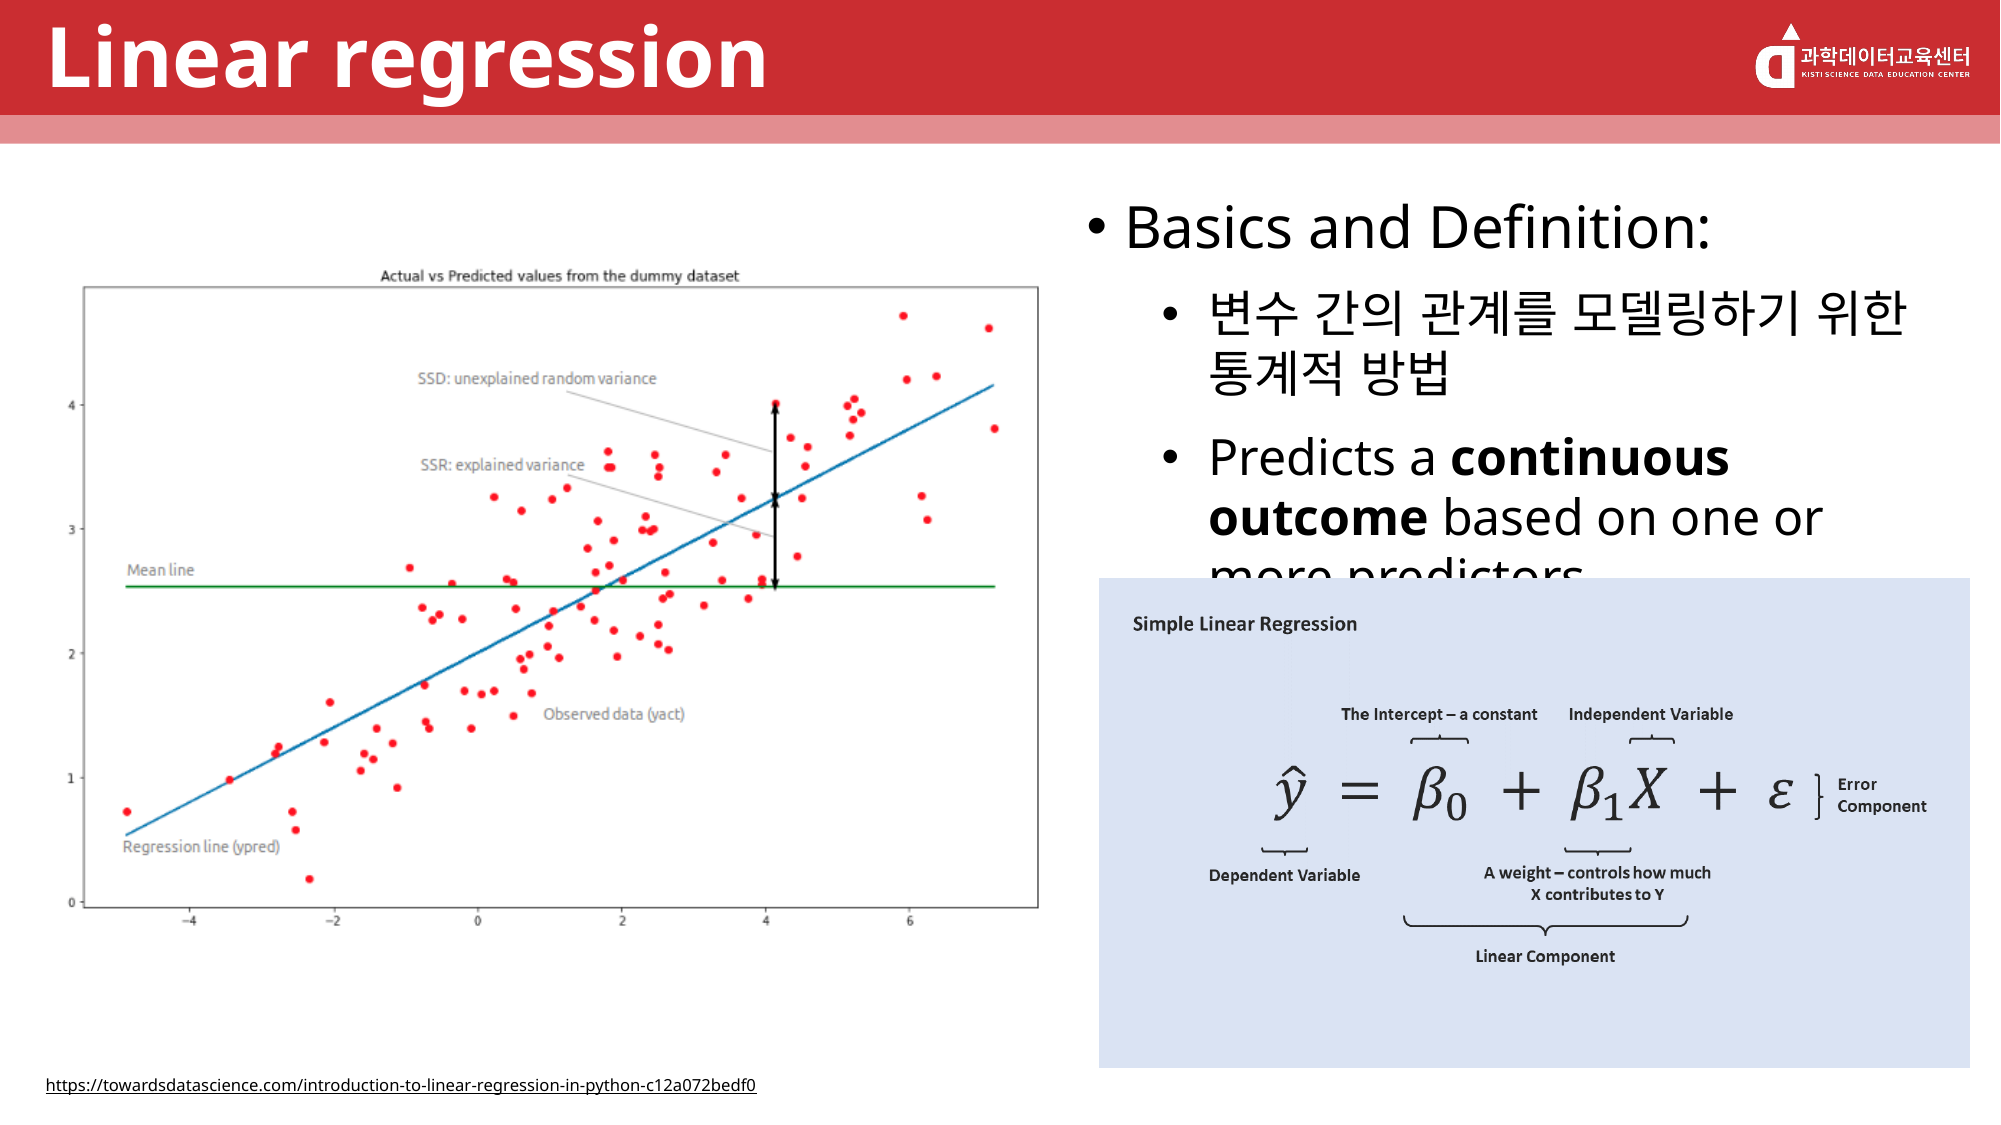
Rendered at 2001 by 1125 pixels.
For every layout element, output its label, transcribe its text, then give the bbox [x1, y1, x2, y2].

title Linear regression [30, 22, 1725, 99]
picture [58, 259, 1049, 936]
picture [1755, 22, 1970, 89]
picture [1099, 578, 1970, 1068]
list Basics and Definition: 변수 간의 관계를 모델링하기 위한 통계적 방법 Predicts a continuous outcome based on one or more predictors. [1071, 182, 1942, 1014]
text_box https://towardsdatascience.com/introduction-to-linear-regression-in-python-c12a072bedf0 [30, 1067, 1034, 1106]
